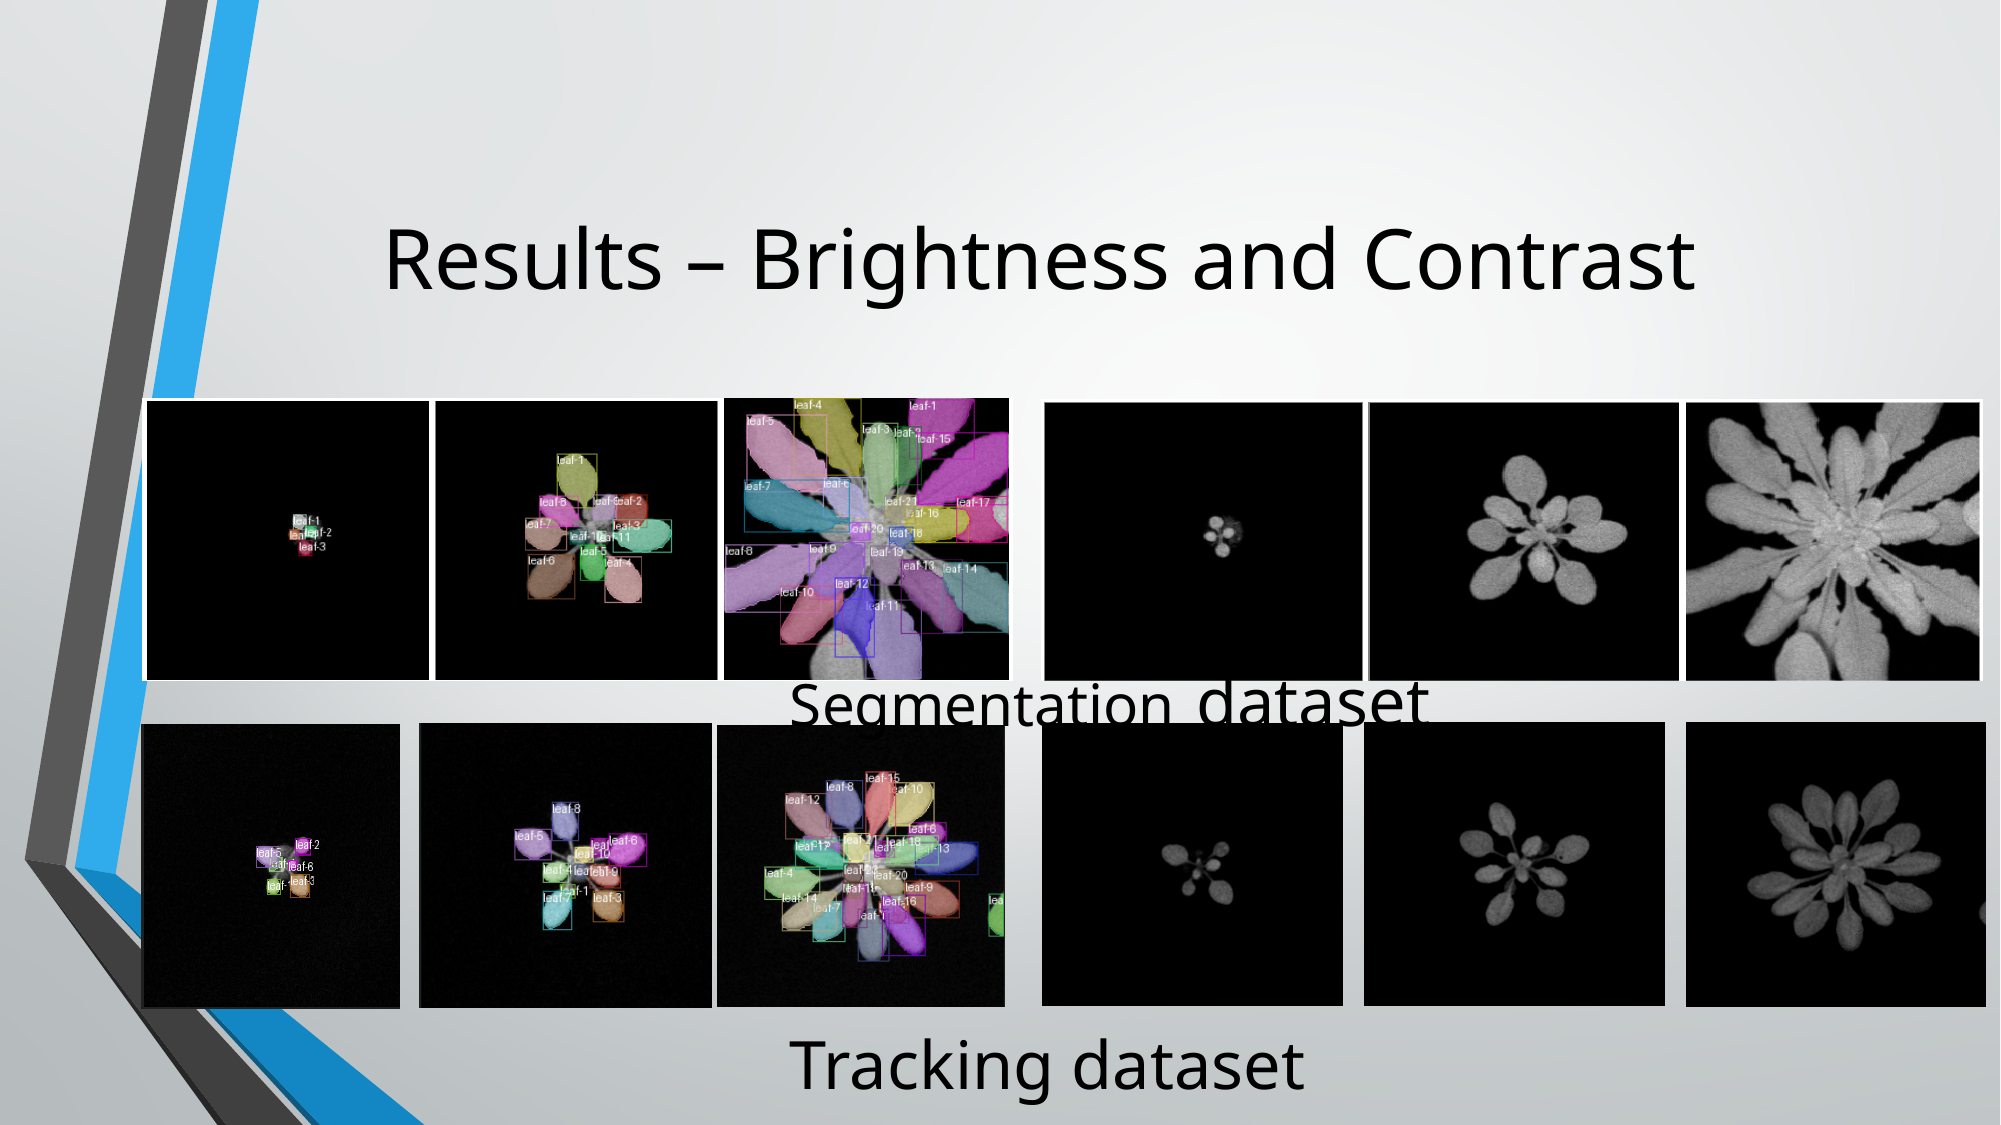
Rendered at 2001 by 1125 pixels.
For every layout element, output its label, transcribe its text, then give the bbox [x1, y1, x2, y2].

picture [1040, 399, 1983, 681]
picture [1364, 722, 1665, 1006]
picture [717, 724, 1006, 1007]
text_box ​​ ​​ ​​ ​​ ​​ Segmentation dataset​​ ​​ Tracking dataset​​ [774, 165, 2000, 1111]
picture [142, 398, 1013, 681]
picture [419, 722, 713, 1008]
picture [141, 724, 400, 1009]
title Results – Brightness and Contrast [243, 112, 1837, 398]
picture [1686, 722, 1986, 1007]
picture [1041, 723, 1343, 1007]
